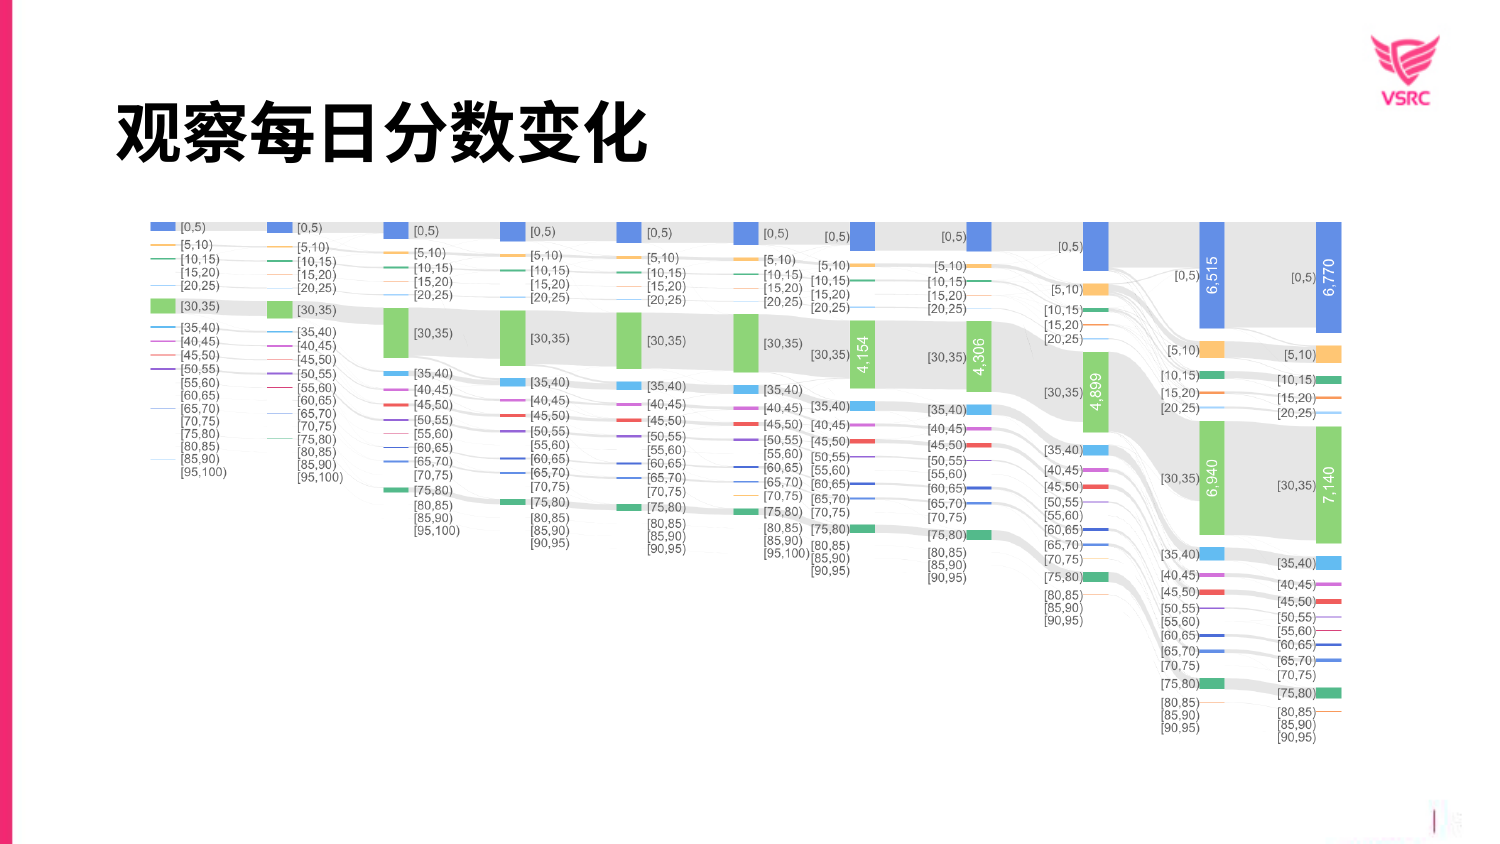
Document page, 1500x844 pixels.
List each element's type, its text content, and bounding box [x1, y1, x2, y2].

picture [0, 0, 1500, 844]
text_box 观察每日分数变化 [101, 83, 1164, 179]
